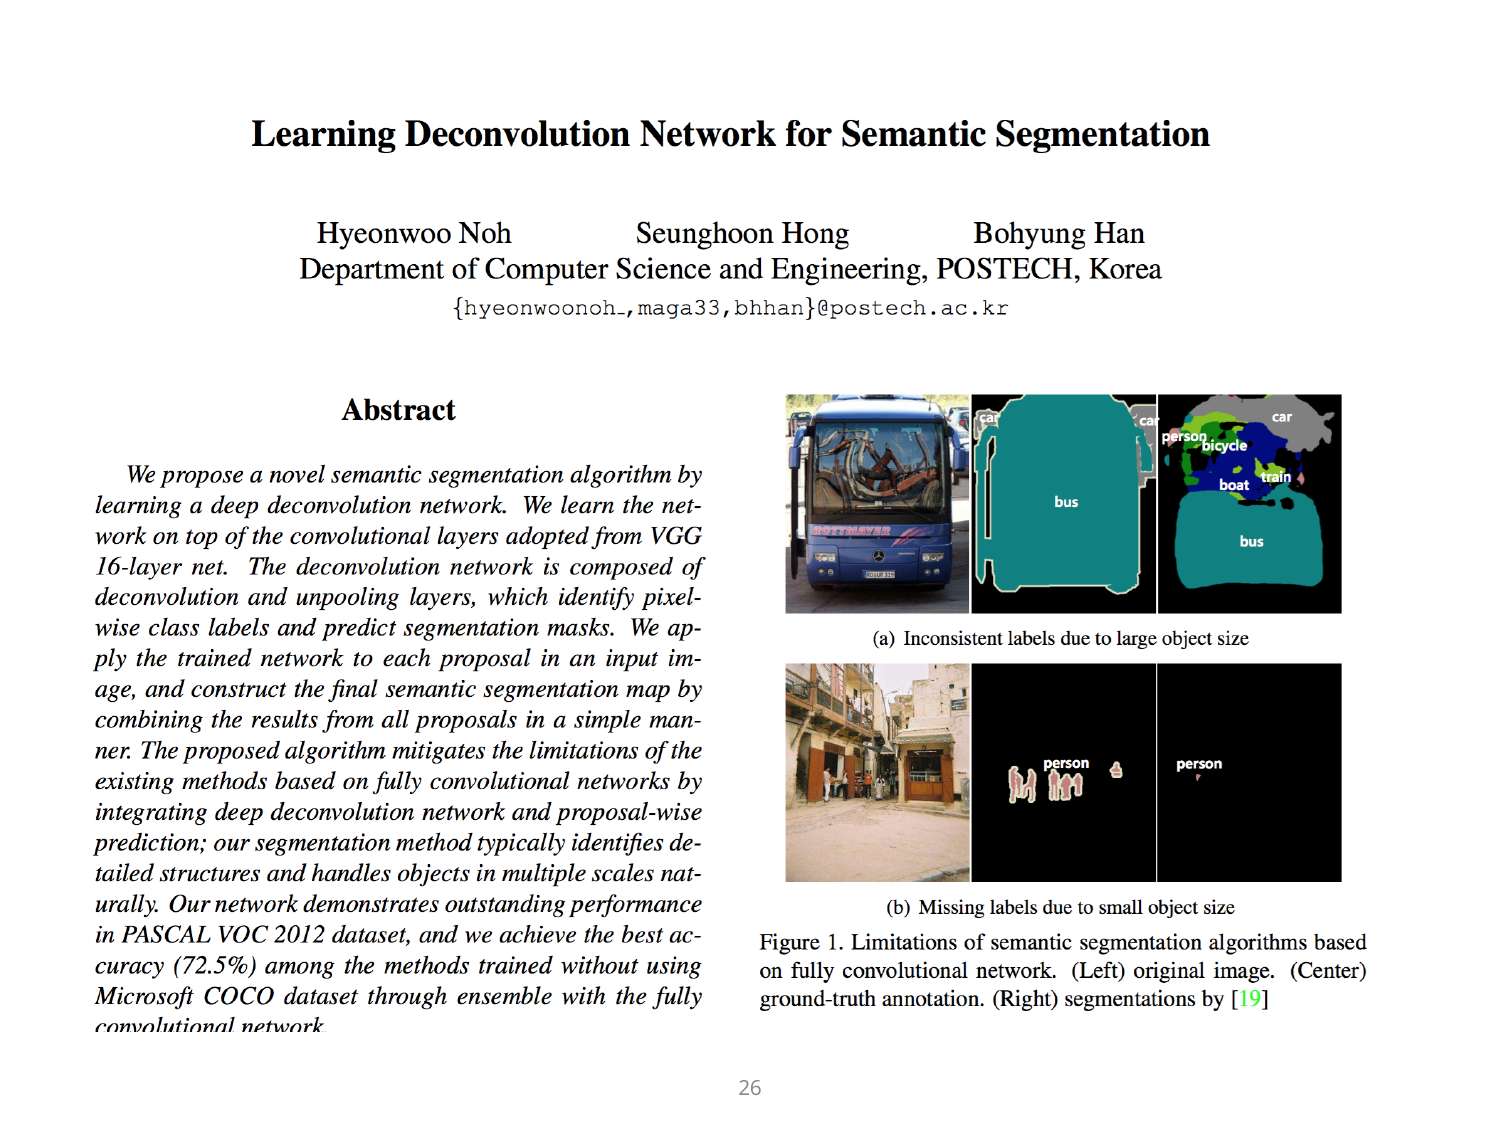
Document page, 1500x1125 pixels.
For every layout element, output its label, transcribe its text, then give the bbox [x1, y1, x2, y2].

slide_number 26 [575, 1058, 925, 1119]
picture [64, 89, 1417, 1032]
